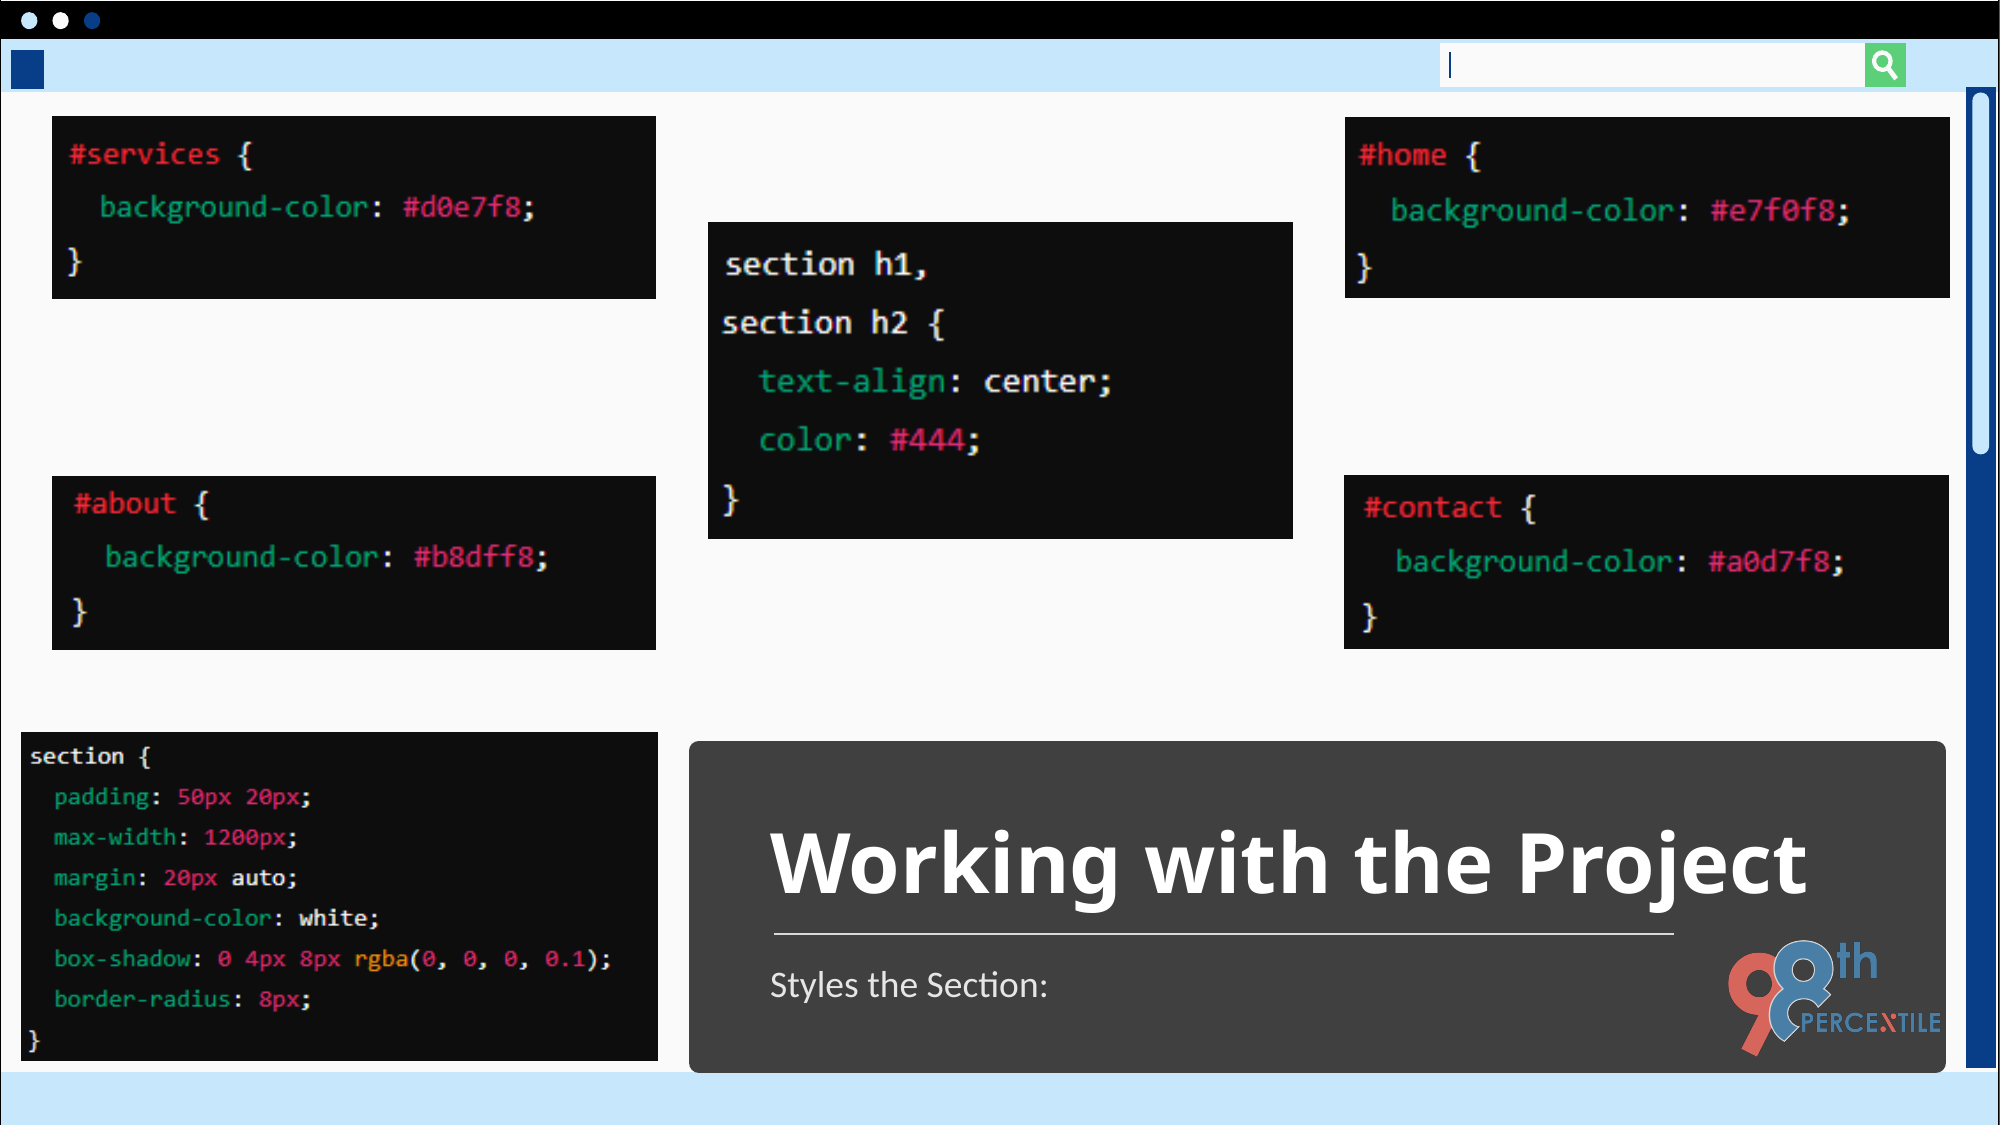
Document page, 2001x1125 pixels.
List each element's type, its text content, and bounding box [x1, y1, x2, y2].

picture [51, 476, 656, 651]
picture [20, 732, 658, 1061]
text_box [697, 749, 1938, 1065]
picture [1344, 117, 1950, 298]
text_box Styles the Section: [755, 957, 1719, 1024]
picture [1724, 938, 1944, 1061]
picture [51, 116, 656, 299]
picture [1344, 474, 1950, 650]
title Working with the Project [755, 777, 1876, 920]
picture [708, 222, 1293, 540]
